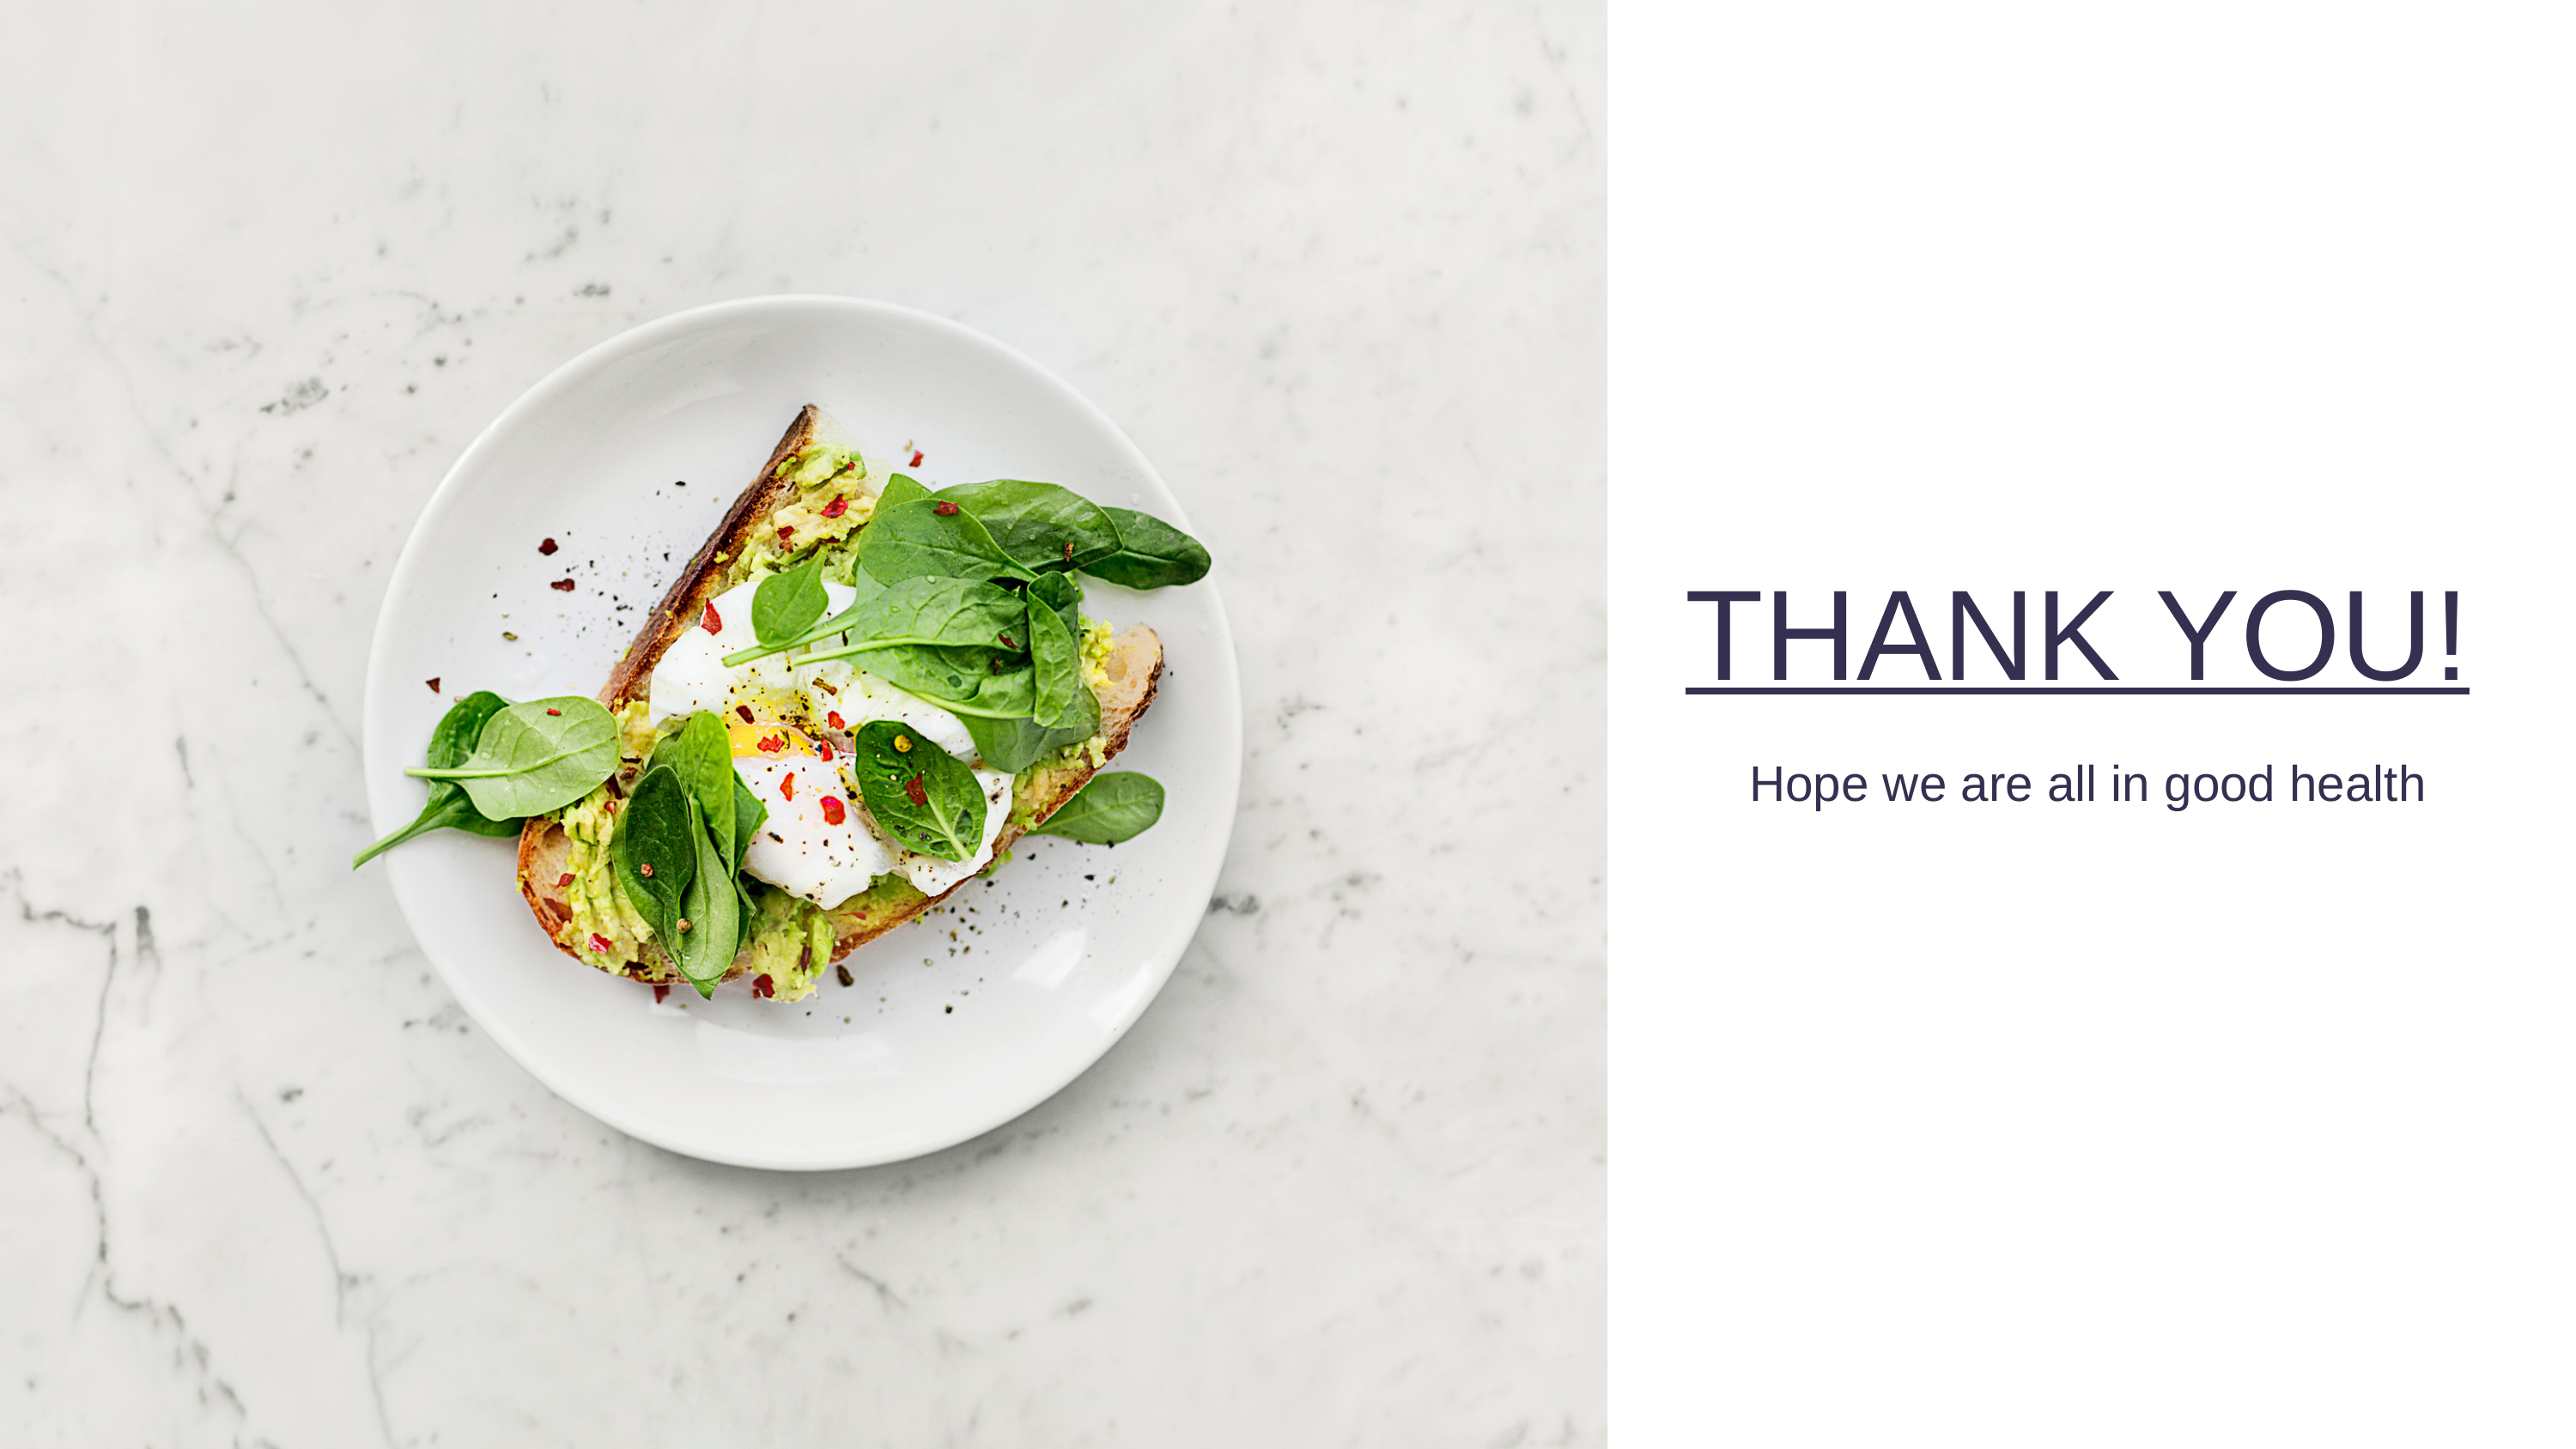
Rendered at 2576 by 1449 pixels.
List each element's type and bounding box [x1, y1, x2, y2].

text_box [1685, 519, 2576, 809]
picture [0, 0, 1608, 1449]
